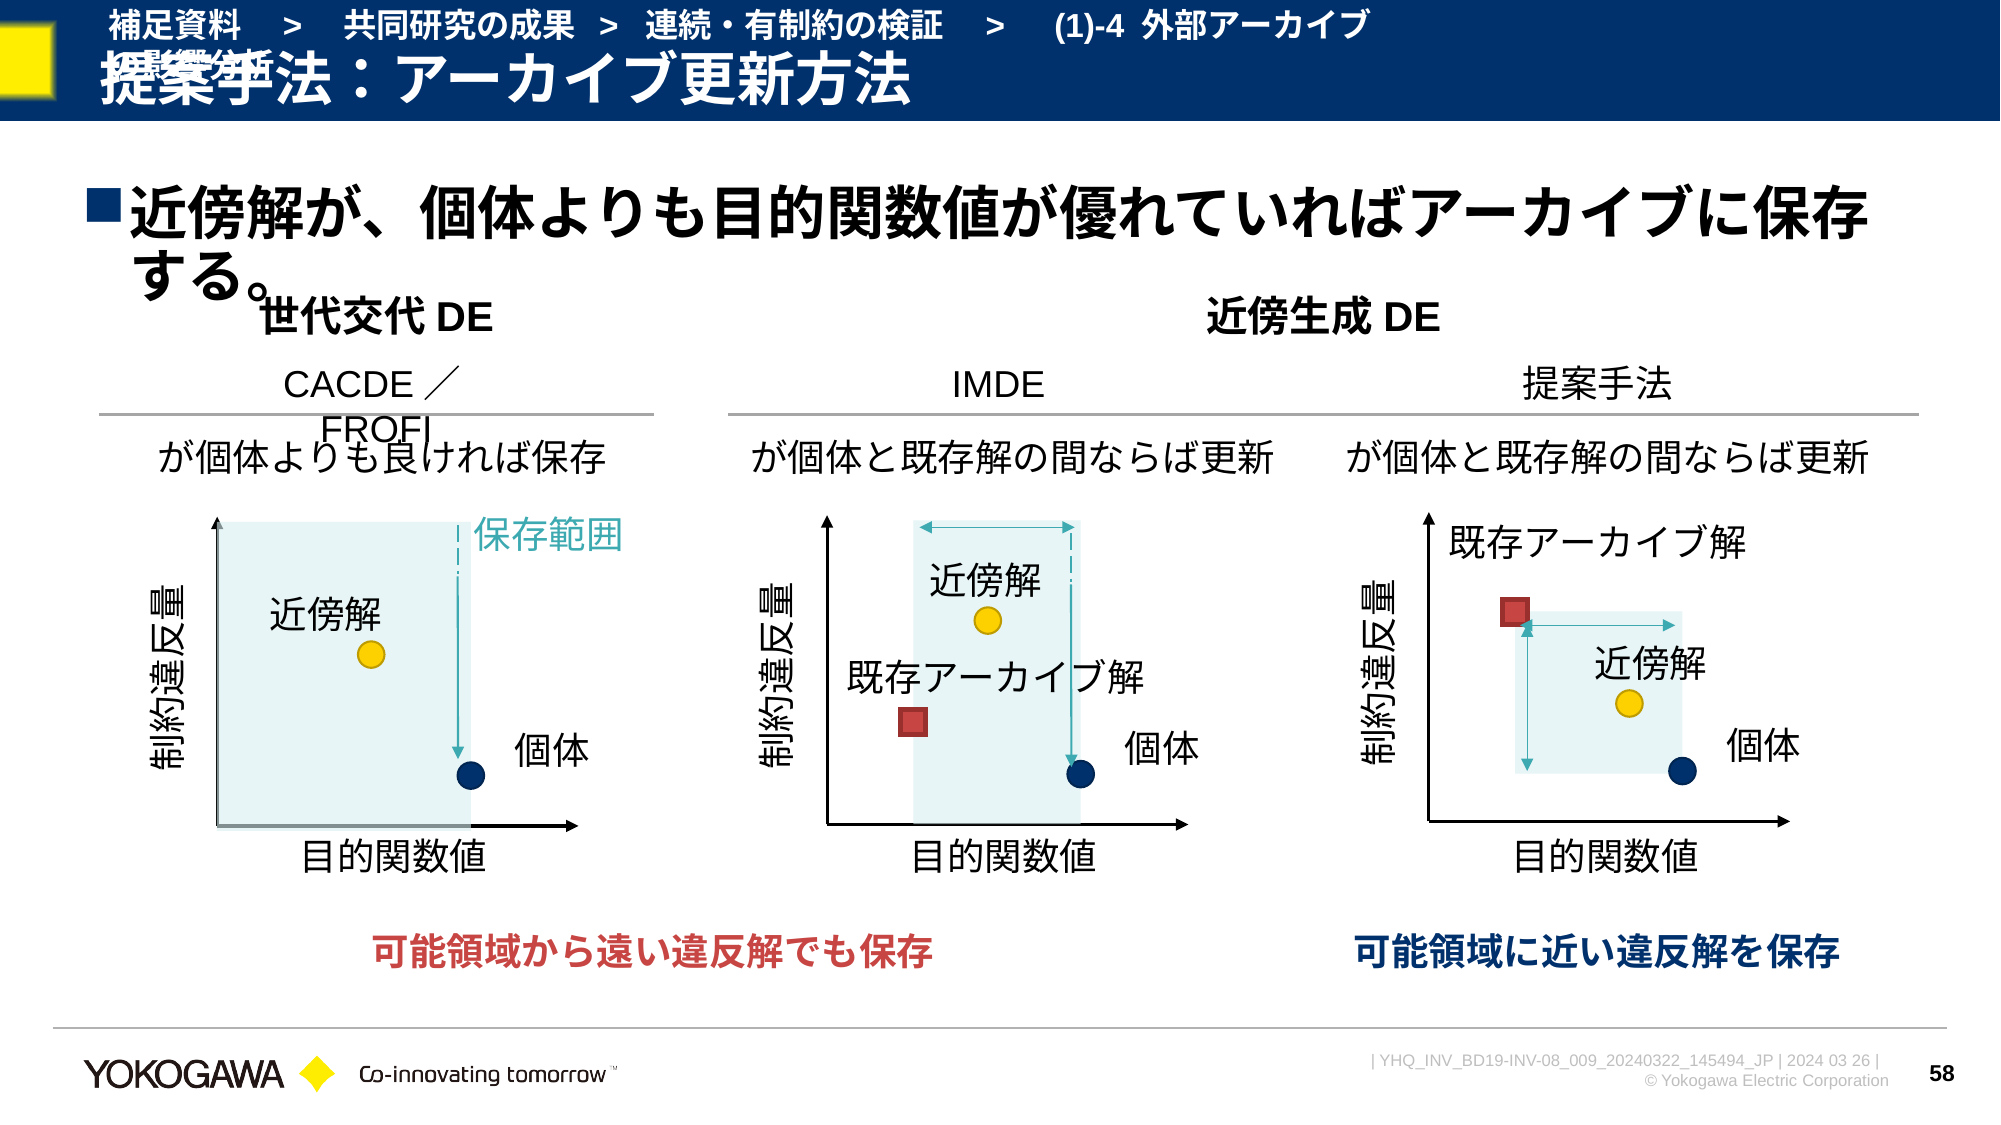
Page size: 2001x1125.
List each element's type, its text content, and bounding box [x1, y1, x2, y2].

text_box [912, 519, 1082, 824]
text_box 提案手法 [1425, 352, 1771, 413]
text_box [218, 521, 472, 825]
title 提案手法：アーカイブ更新方法 [84, 39, 1955, 125]
text_box [1502, 598, 1529, 625]
picture [83, 1055, 617, 1093]
text_box [1066, 759, 1096, 789]
text_box 補足資料 > 共同研究の成果 > 連続・有制約の検証 > (1)-4 外部アーカイブの影響分析 [93, 0, 1409, 92]
text_box 世代交代DE [186, 282, 566, 347]
text_box [973, 610, 1003, 635]
text_box [216, 826, 472, 832]
text_box [1529, 610, 1684, 632]
text_box [1615, 693, 1644, 718]
text_box [1514, 625, 1684, 775]
text_box 近傍解が、個体よりも目的関数値が優れていればアーカイブに保存する。 [67, 176, 1933, 281]
text_box IMDE [891, 352, 1106, 413]
slide_number 58 [1904, 1042, 1970, 1103]
text_box [1668, 756, 1697, 786]
text_box 近傍解 [1579, 632, 1722, 693]
text_box 可能領域に近い違反解を保存 [1339, 920, 1857, 981]
text_box 近傍生成DE [1151, 282, 1497, 347]
text_box 近傍解 [254, 583, 398, 644]
text_box 近傍解 [914, 549, 1057, 610]
text_box [900, 708, 927, 735]
text_box [356, 644, 386, 669]
text_box 可能領域から遠い違反解でも保存 [357, 920, 950, 981]
text_box 保存範囲 [459, 503, 639, 564]
text_box CACDE／FROFI [213, 352, 539, 414]
text_box [456, 761, 486, 790]
picture [0, 6, 69, 115]
text_box CACDE／FROFI [213, 415, 539, 458]
